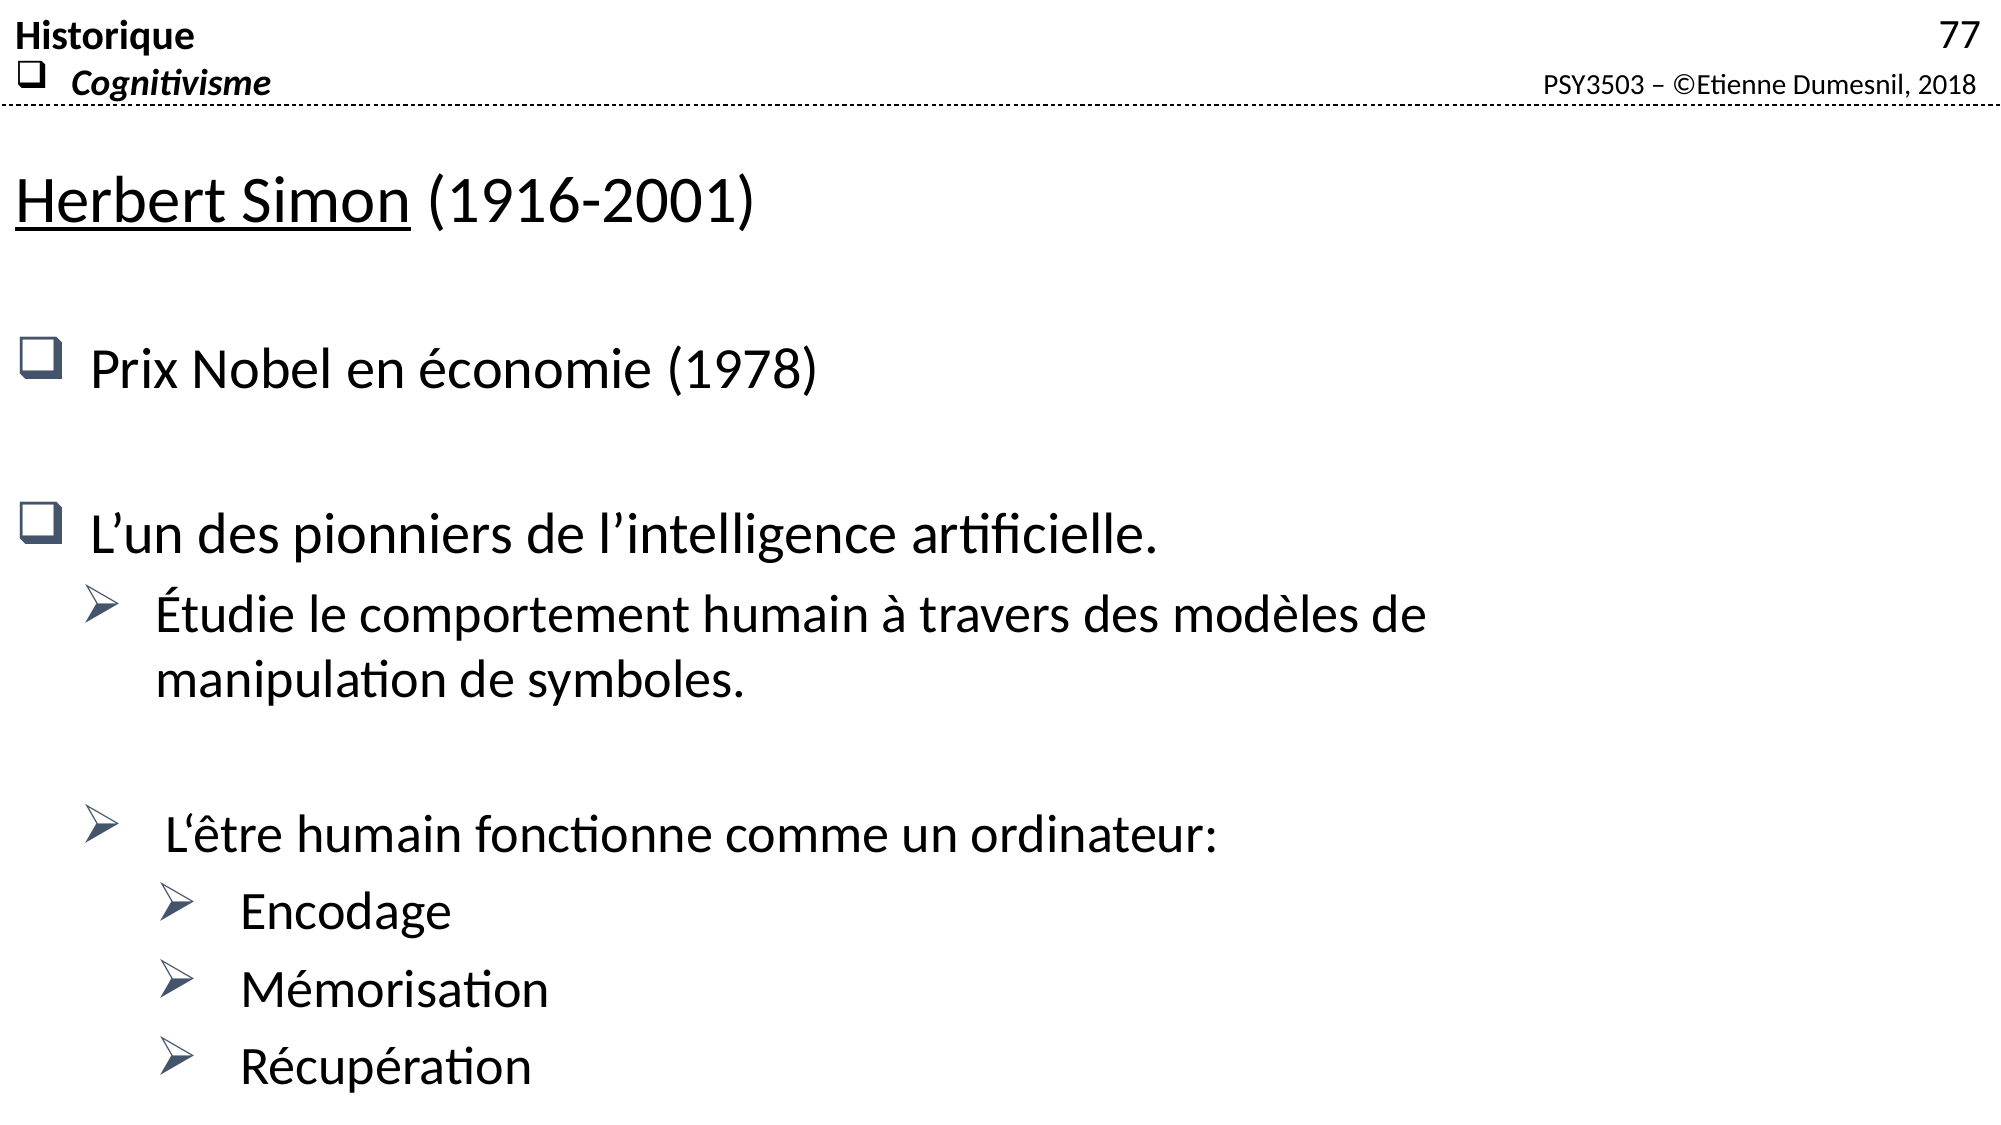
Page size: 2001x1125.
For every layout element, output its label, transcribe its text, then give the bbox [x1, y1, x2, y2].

text_box Historique Cognitivisme [0, 0, 1530, 105]
text_box Herbert Simon (1916-2001) Prix Nobel en économie (1978) L’un des pionniers de l’intelligence artificielle. Étudie le comportement humain à travers des modèles de manipulation de symboles. L‘être humain fonctionne comme un ordinateur: Encodage Mémorisation Récupération [0, 148, 2000, 1088]
